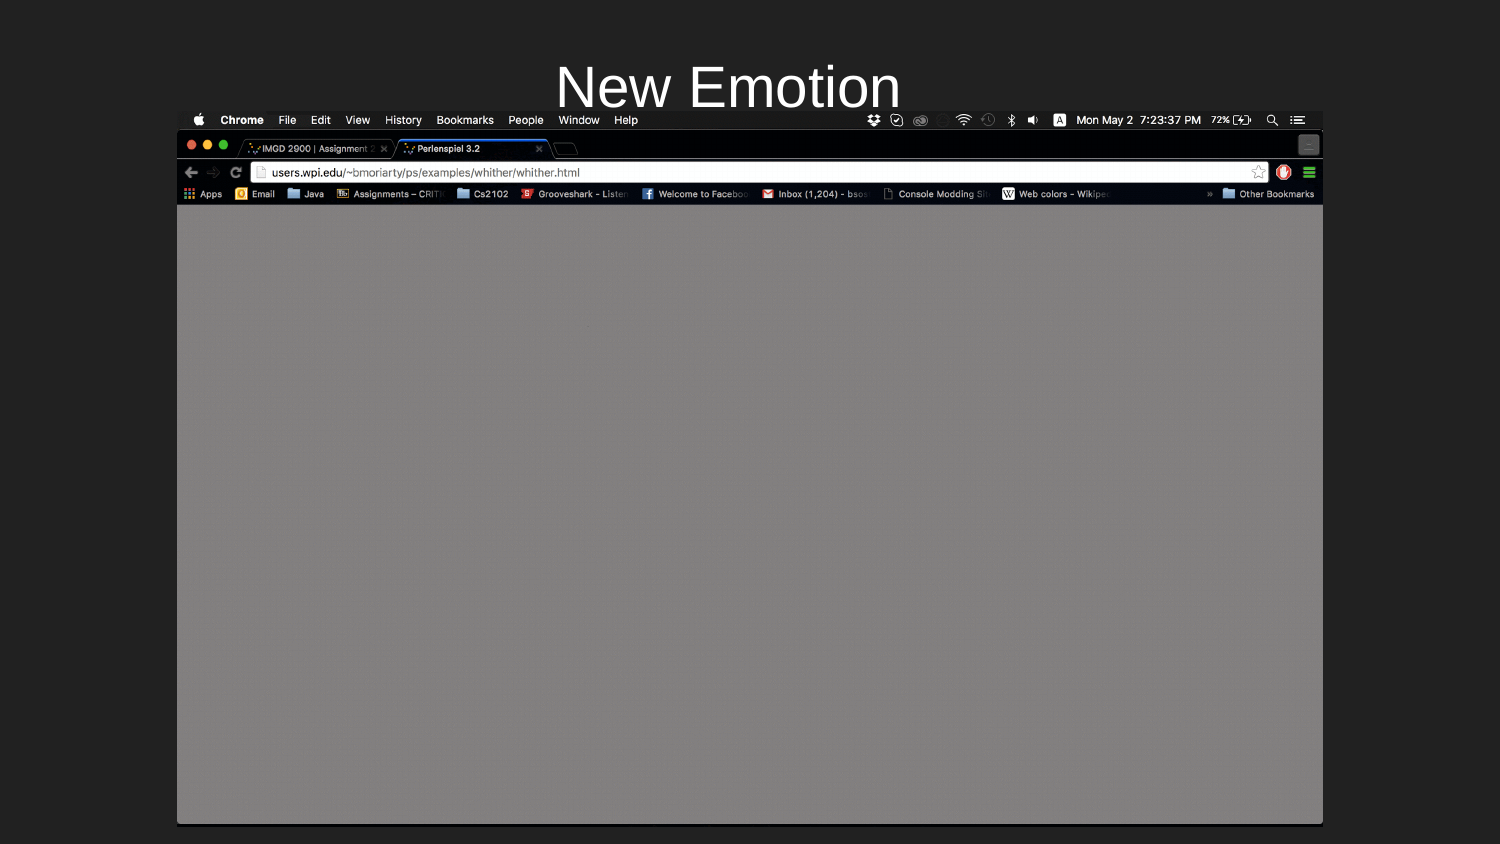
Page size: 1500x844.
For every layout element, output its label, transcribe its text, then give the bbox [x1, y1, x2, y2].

picture [177, 111, 1323, 828]
title New Emotion [540, 34, 1500, 129]
